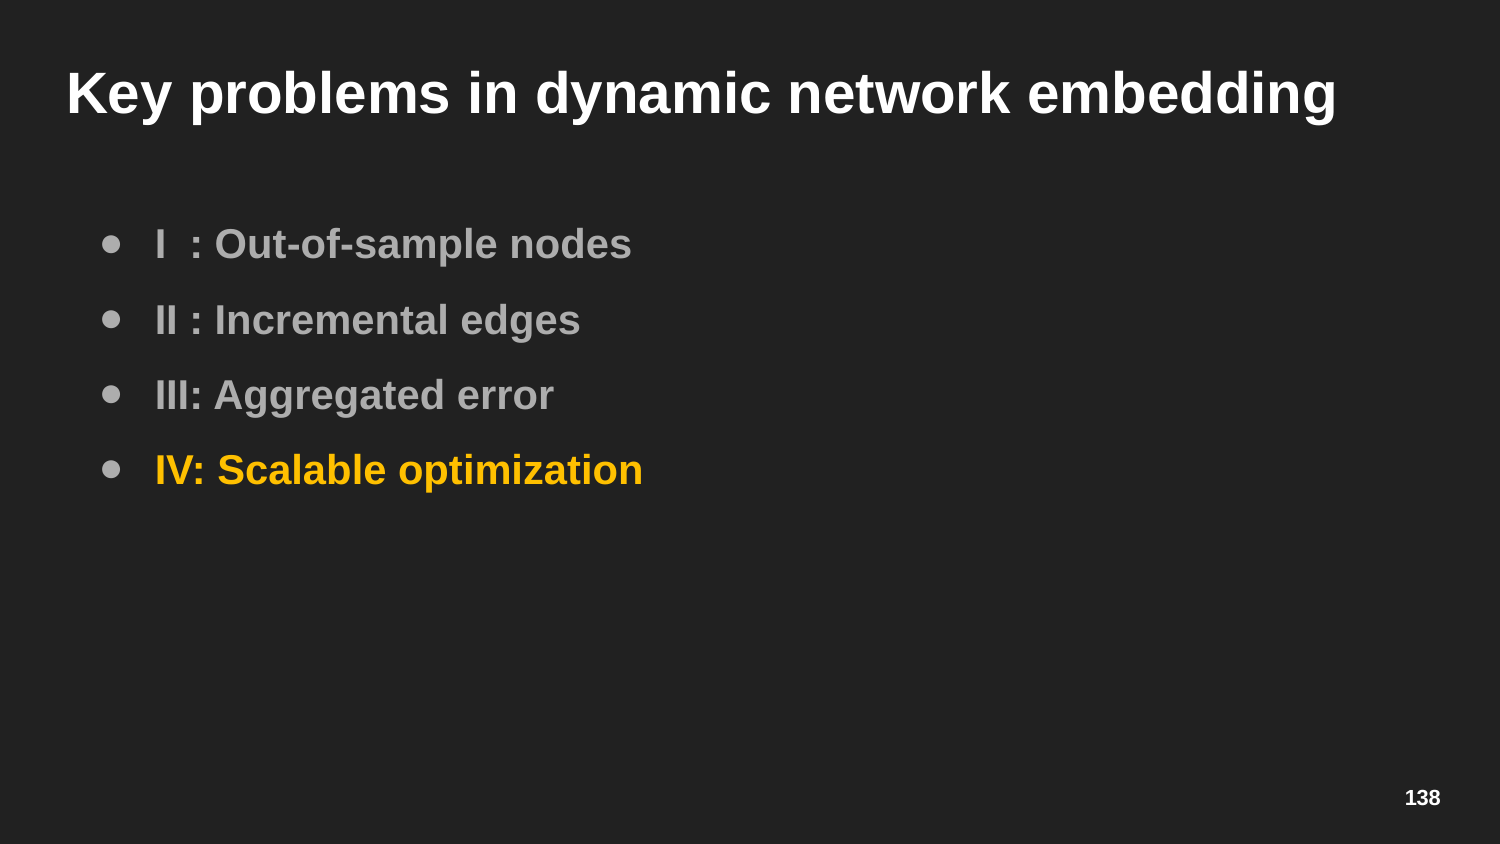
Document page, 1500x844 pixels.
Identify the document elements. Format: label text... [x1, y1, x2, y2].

text_box Key problems in dynamic network embedding [51, 40, 1449, 135]
list I : Out-of-sample nodes II : Incremental edges III: Aggregated error IV: Scalable optimization [64, 177, 1287, 778]
slide_number 138 [1389, 764, 1480, 830]
